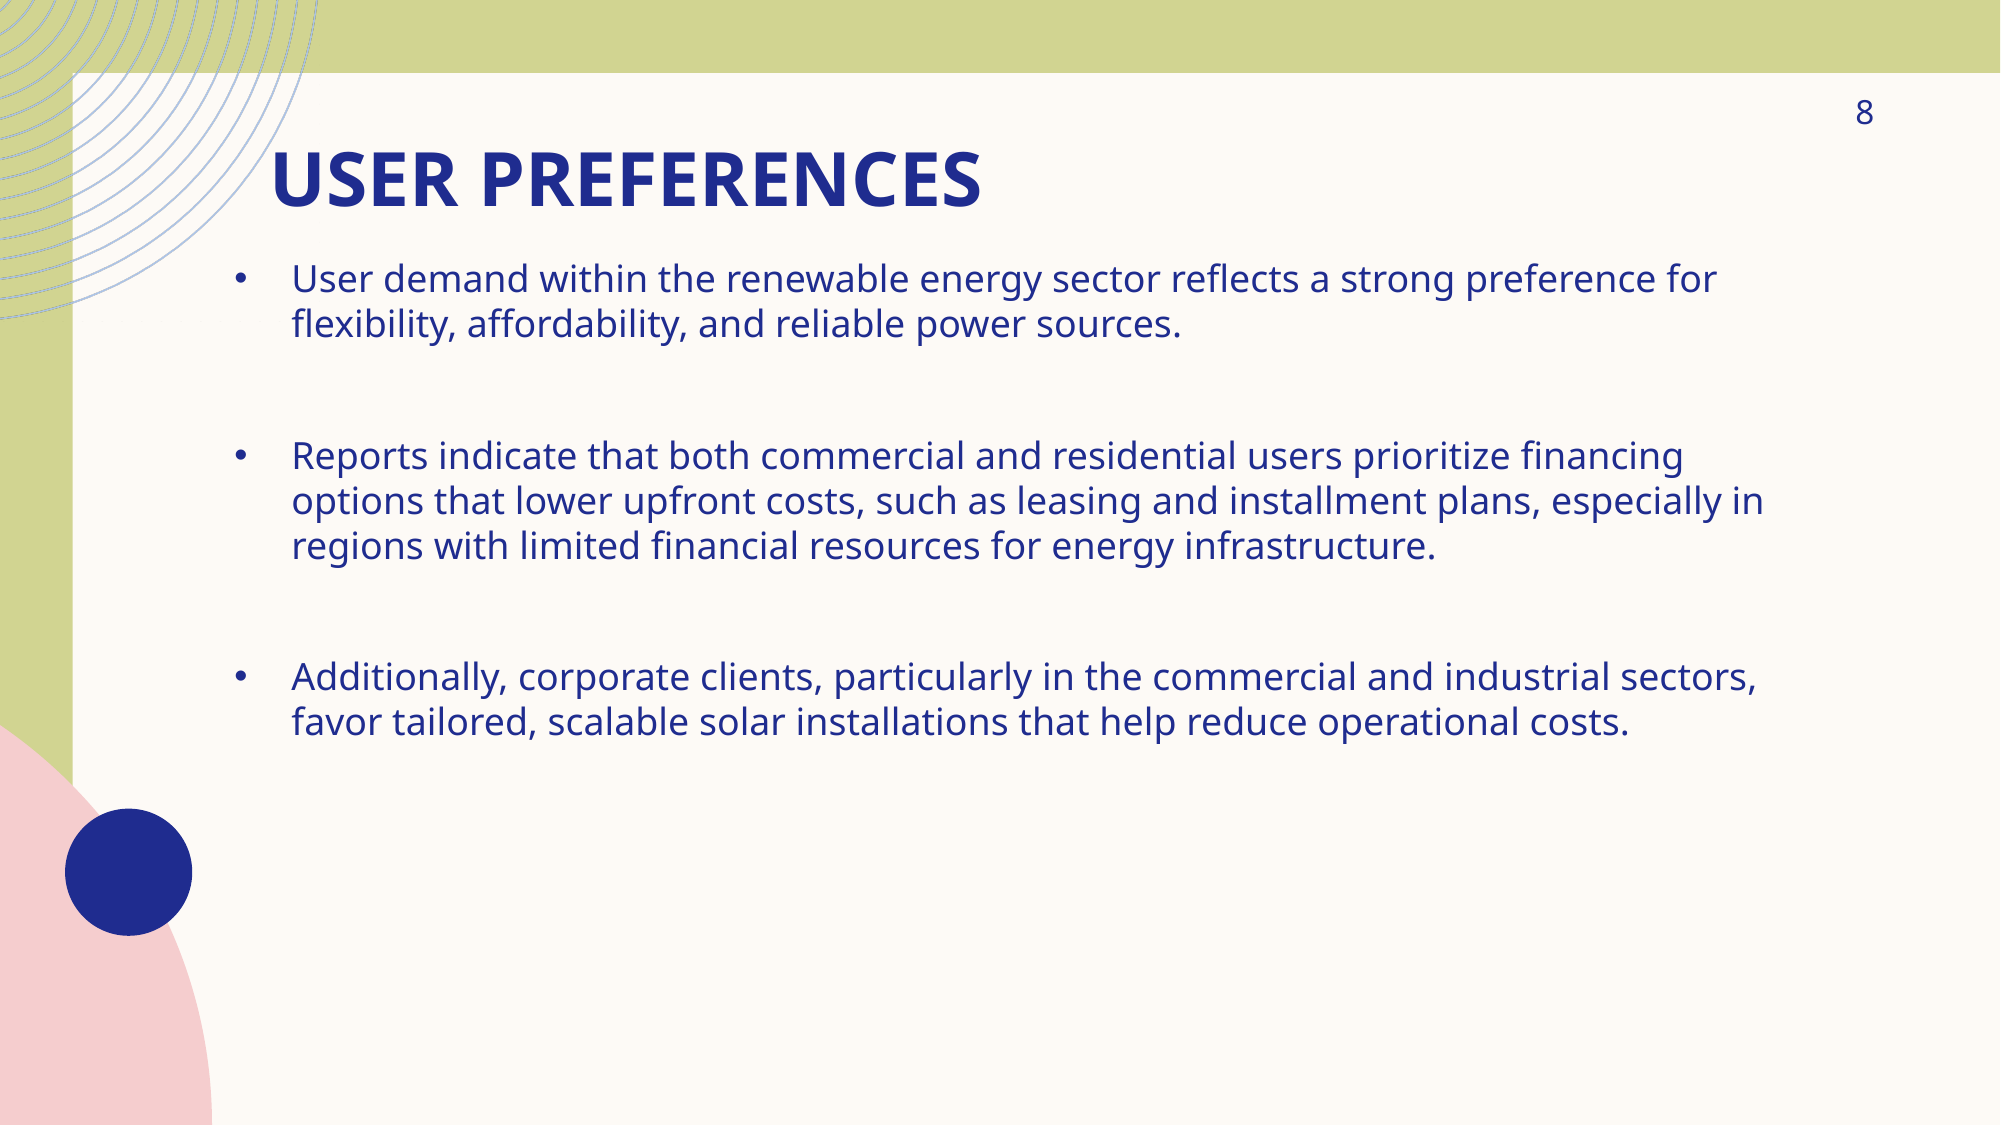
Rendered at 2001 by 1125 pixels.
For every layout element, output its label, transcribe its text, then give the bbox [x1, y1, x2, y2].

slide_number 8 [1712, 75, 1875, 153]
title User Preferences [254, 108, 1875, 221]
picture [0, 0, 2001, 785]
list User demand within the renewable energy sector reflects a strong preference for flexibility, affordability, and reliable power sources. Reports indicate that both commercial and residential users prioritize financing options that lower upfront costs, such as leasing and installment plans, especially in regions with limited financial resources for energy infrastructure. Additionally, corporate clients, particularly in the commercial and industrial sectors, favor tailored, scalable solar installations that help reduce operational costs. [219, 254, 1793, 998]
